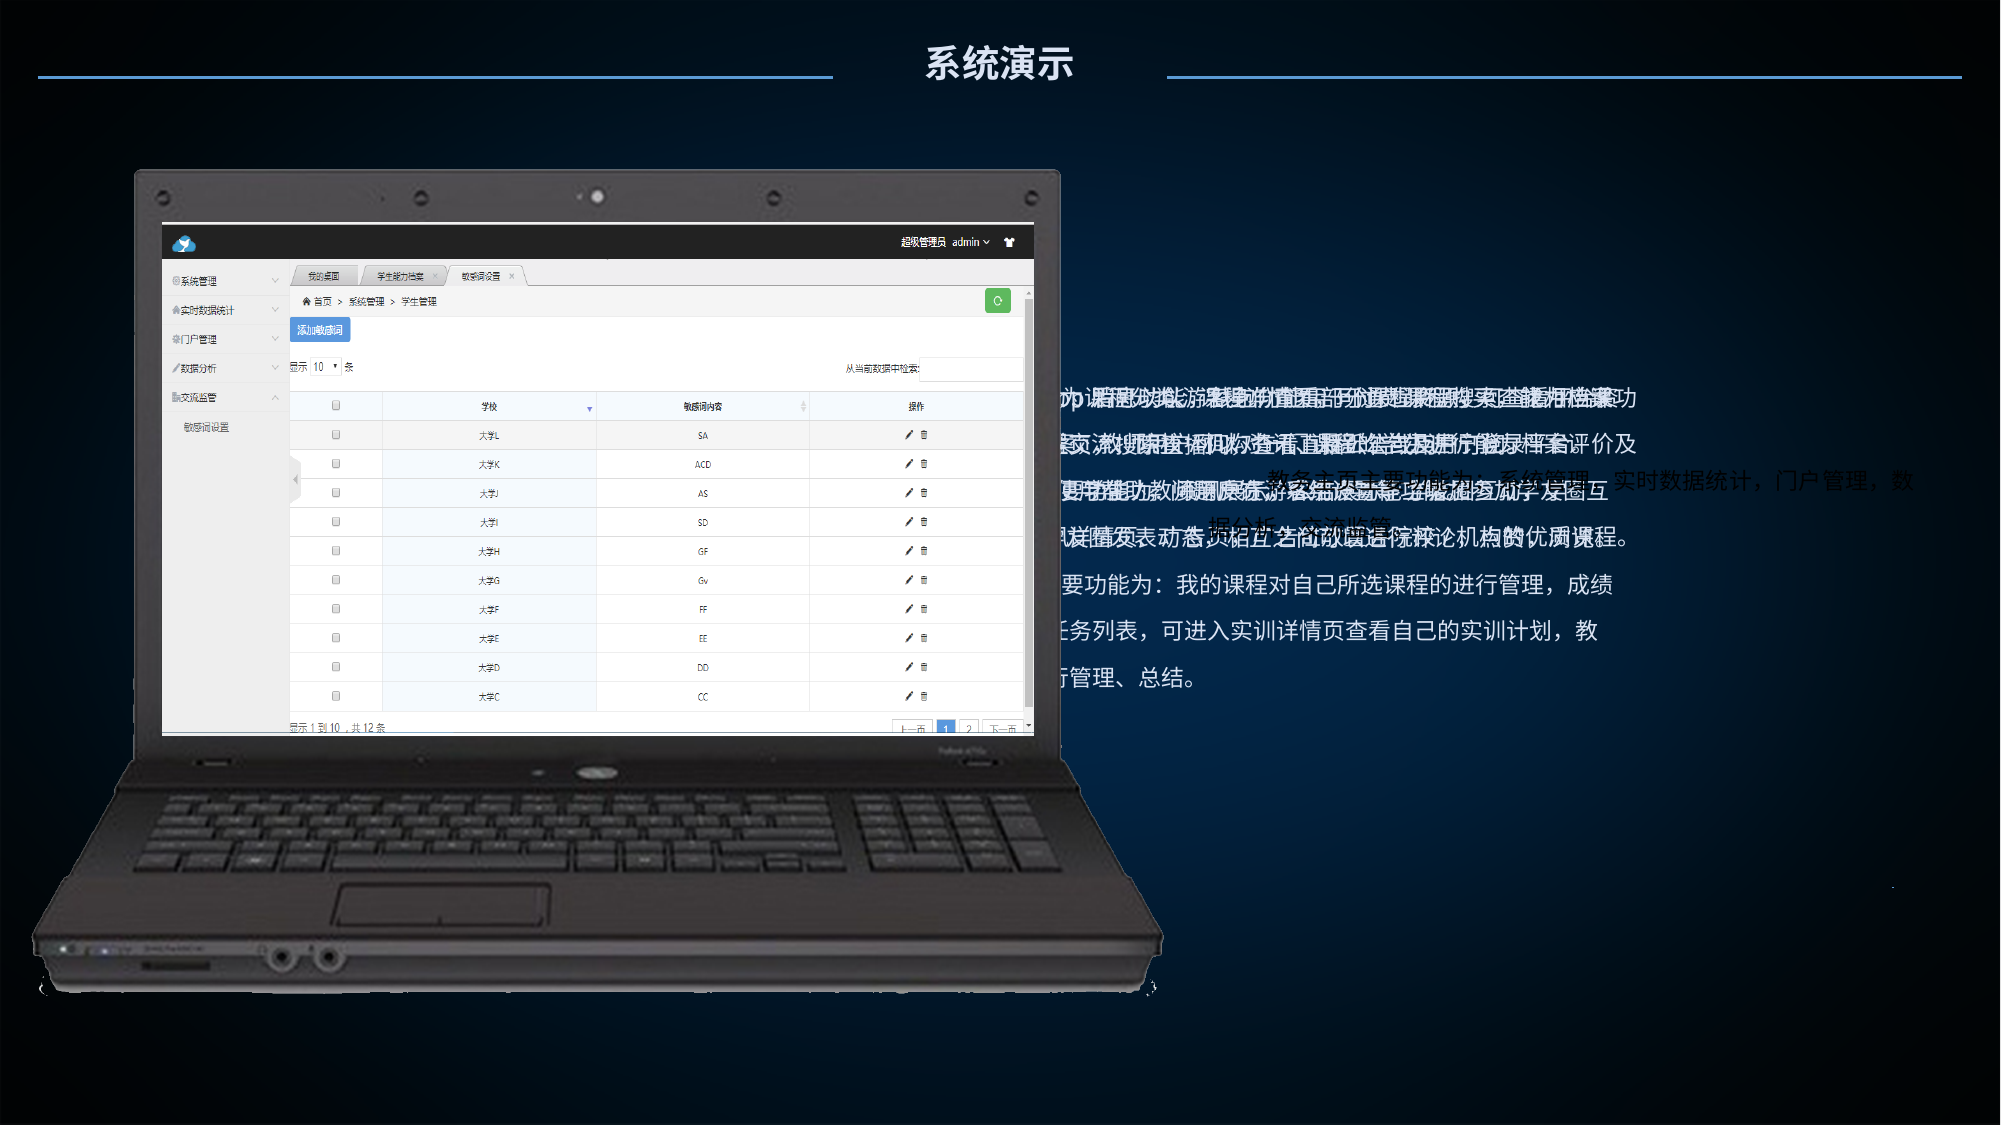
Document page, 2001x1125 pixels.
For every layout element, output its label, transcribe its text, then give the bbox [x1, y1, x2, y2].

text_box 3.课程模块分为课程分类、课程详情页，可通过课程搜索查找相应课程，也可进入直播主页，搜索直播间，查看直播公告或用户订阅。 4.院校模块主要功能为：资讯展示，公告展示，学友圈互动，学生/教师用户可在学友圈发表动态，相互之间可以进行评论，点赞，浏览。 5.学习模块主要功能为：我的课程对自己所选课程的进行管理，成绩查询，综合实训及任务列表，可进入实训详情页查看自己的实训计划，教师用户则对实训进行管理、总结。 [1194, 549, 1636, 699]
text_box 系统演示 [832, 29, 1168, 96]
text_box 教务主页主要功能为：系统管理，实时数据统计，门户管理，数据分析，交流监管。 [1194, 440, 1930, 549]
picture [0, 0, 2001, 1125]
text_box 6.个人模块为：消息功能，钱包功能用于付费课程购买，能力档案功能用于查看能力档案，教师用户可以对一门课程的学生进行能力档案评价及编写；以及app的使用帮助，问题反馈，系统设置等功能。 [1194, 356, 1653, 440]
